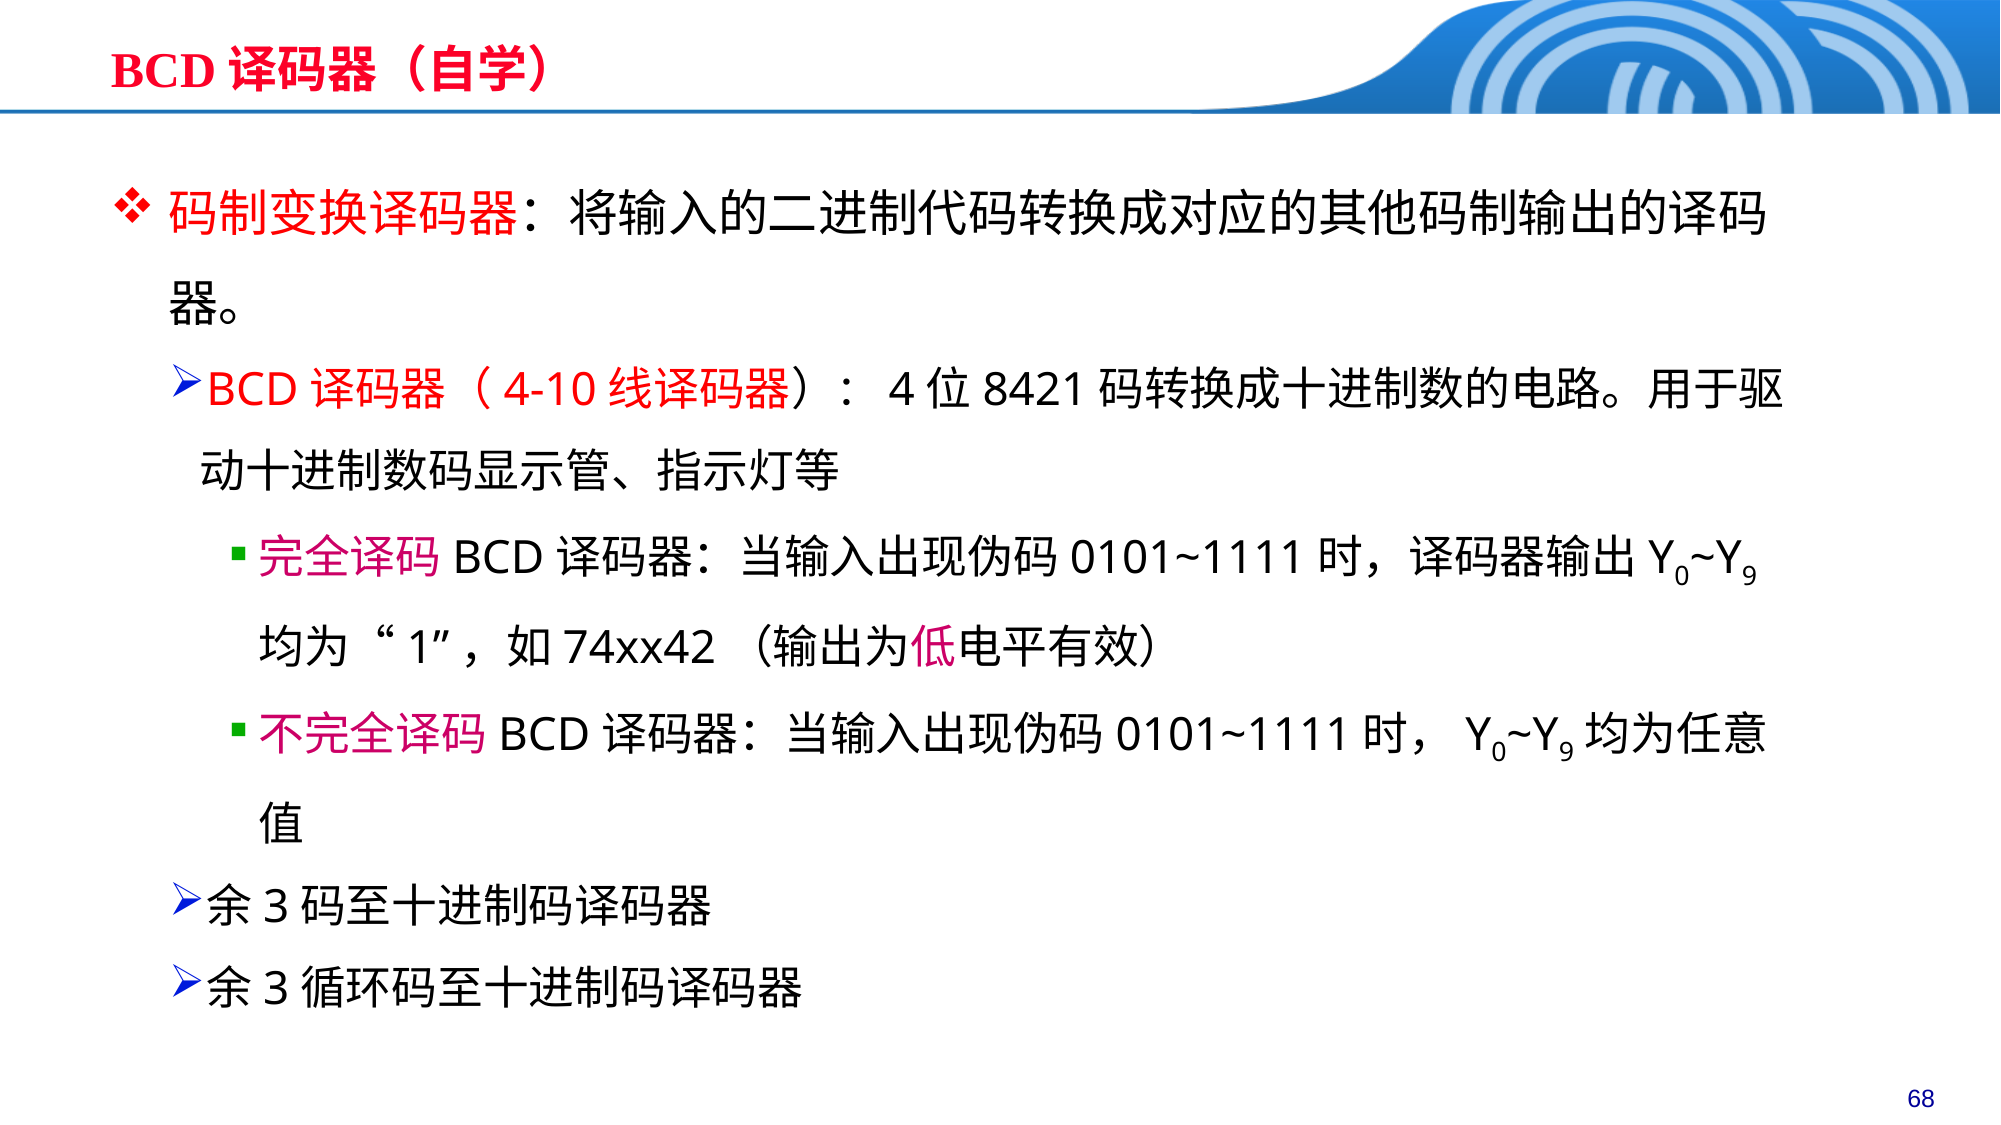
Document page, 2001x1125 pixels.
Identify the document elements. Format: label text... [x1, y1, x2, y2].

picture [0, 0, 2000, 114]
title BCD译码器（自学） [99, 40, 1190, 103]
list 码制变换译码器：将输入的二进制代码转换成对应的其他码制输出的译码器。 BCD译码器（4-10线译码器）：4位8421码转换成十进制数的电路。用于驱动十进制数码显示管、指示灯等 完全译码BCD译码器：当输入出现伪码0101~1111时，译码器输出Y0~Y9均为“1”，如74xx42（输出为低电平有效） 不完全译码BCD译码器：当输入出现伪码0101~1111时，Y0~Y9均为任意值 余3码至十进制码译码器 余3循环码至十进制码译码器 [99, 147, 1816, 1079]
